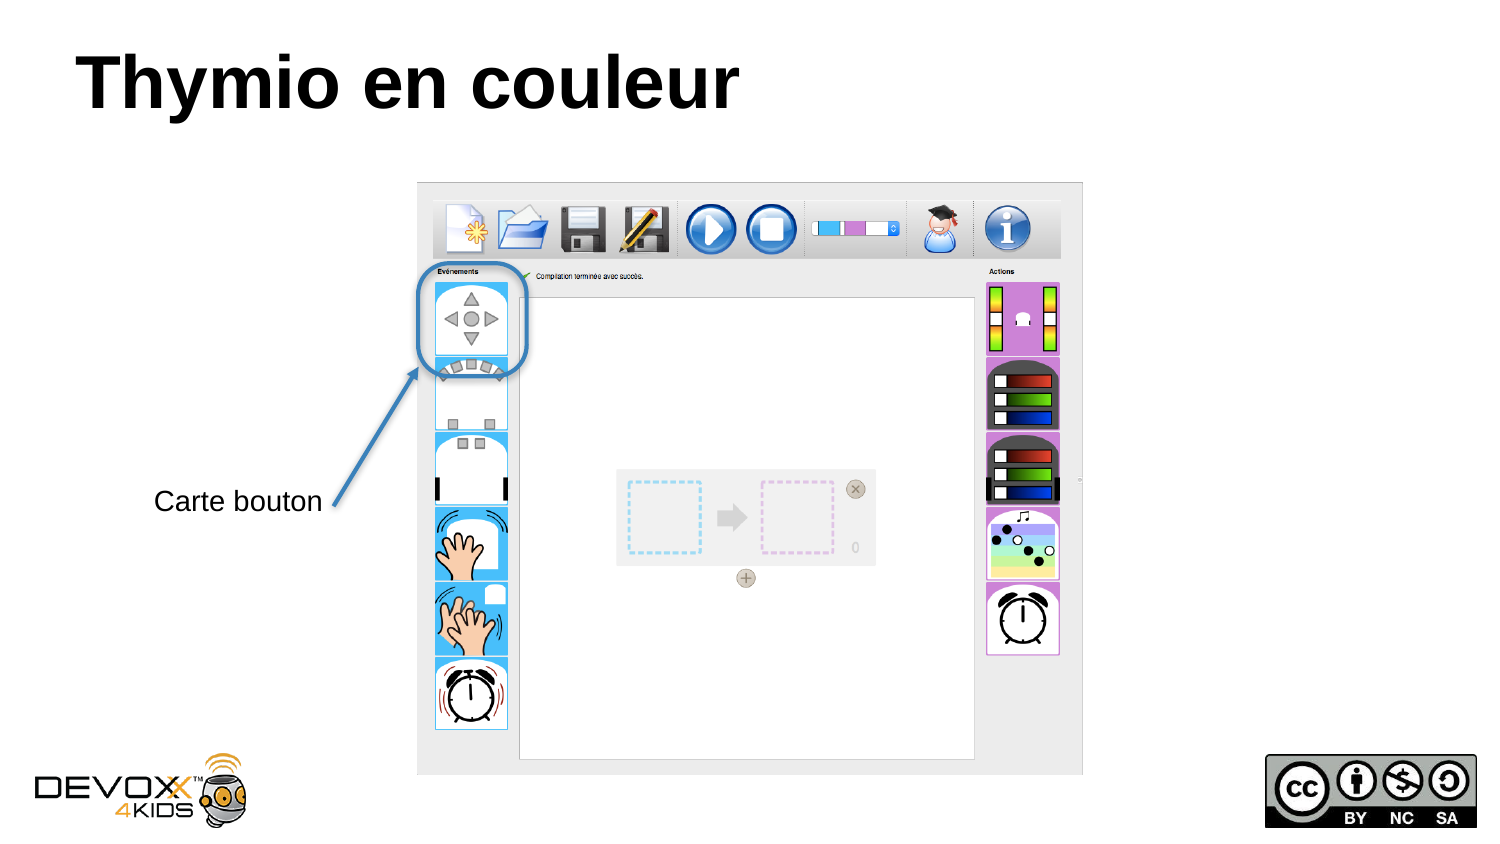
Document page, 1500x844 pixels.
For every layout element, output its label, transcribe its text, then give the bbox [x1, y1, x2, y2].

picture [417, 182, 1083, 776]
picture [1265, 754, 1477, 828]
title Thymio en couleur [74, 33, 1426, 175]
text_box Carte bouton [153, 482, 324, 518]
picture [35, 753, 246, 828]
